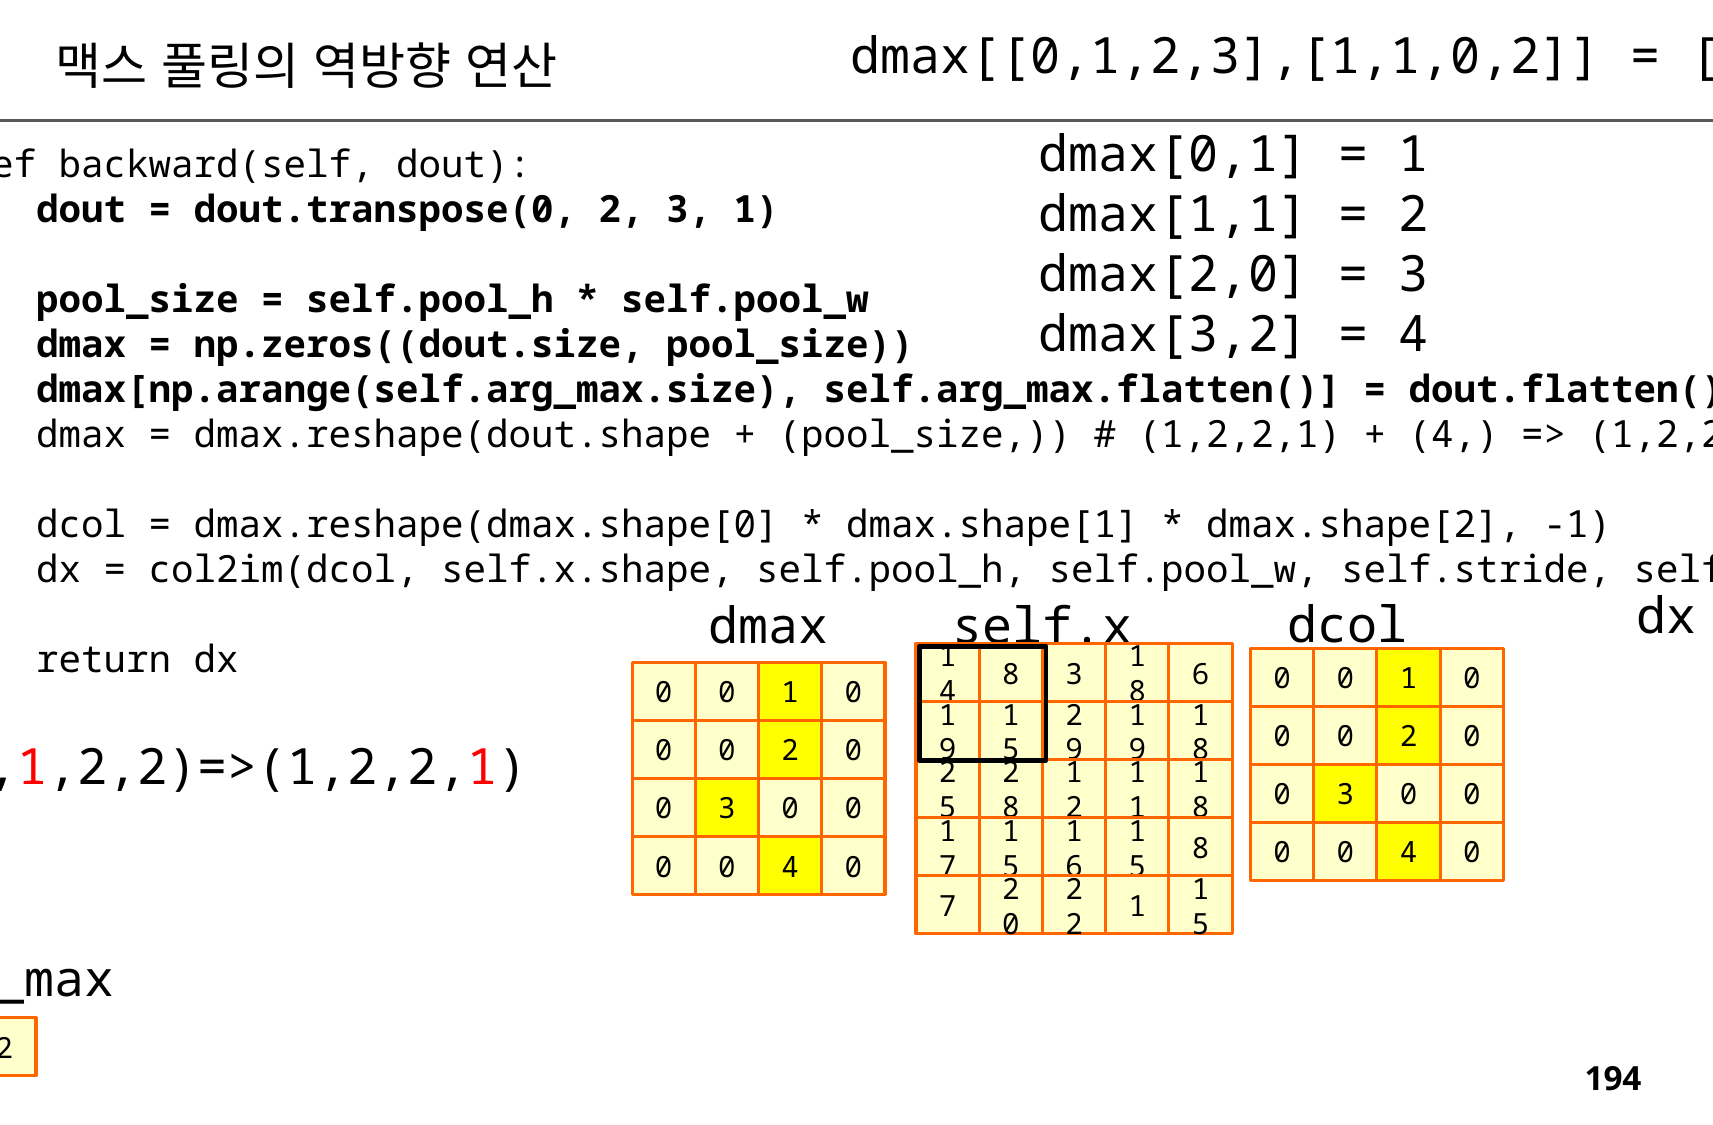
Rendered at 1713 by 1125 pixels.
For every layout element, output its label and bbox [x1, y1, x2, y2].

text_box [0, 726, 542, 802]
text_box [0, 1016, 38, 1078]
text_box [915, 643, 1233, 935]
text_box [40, 27, 573, 102]
text_box [0, 15, 1713, 896]
text_box [0, 939, 129, 1015]
